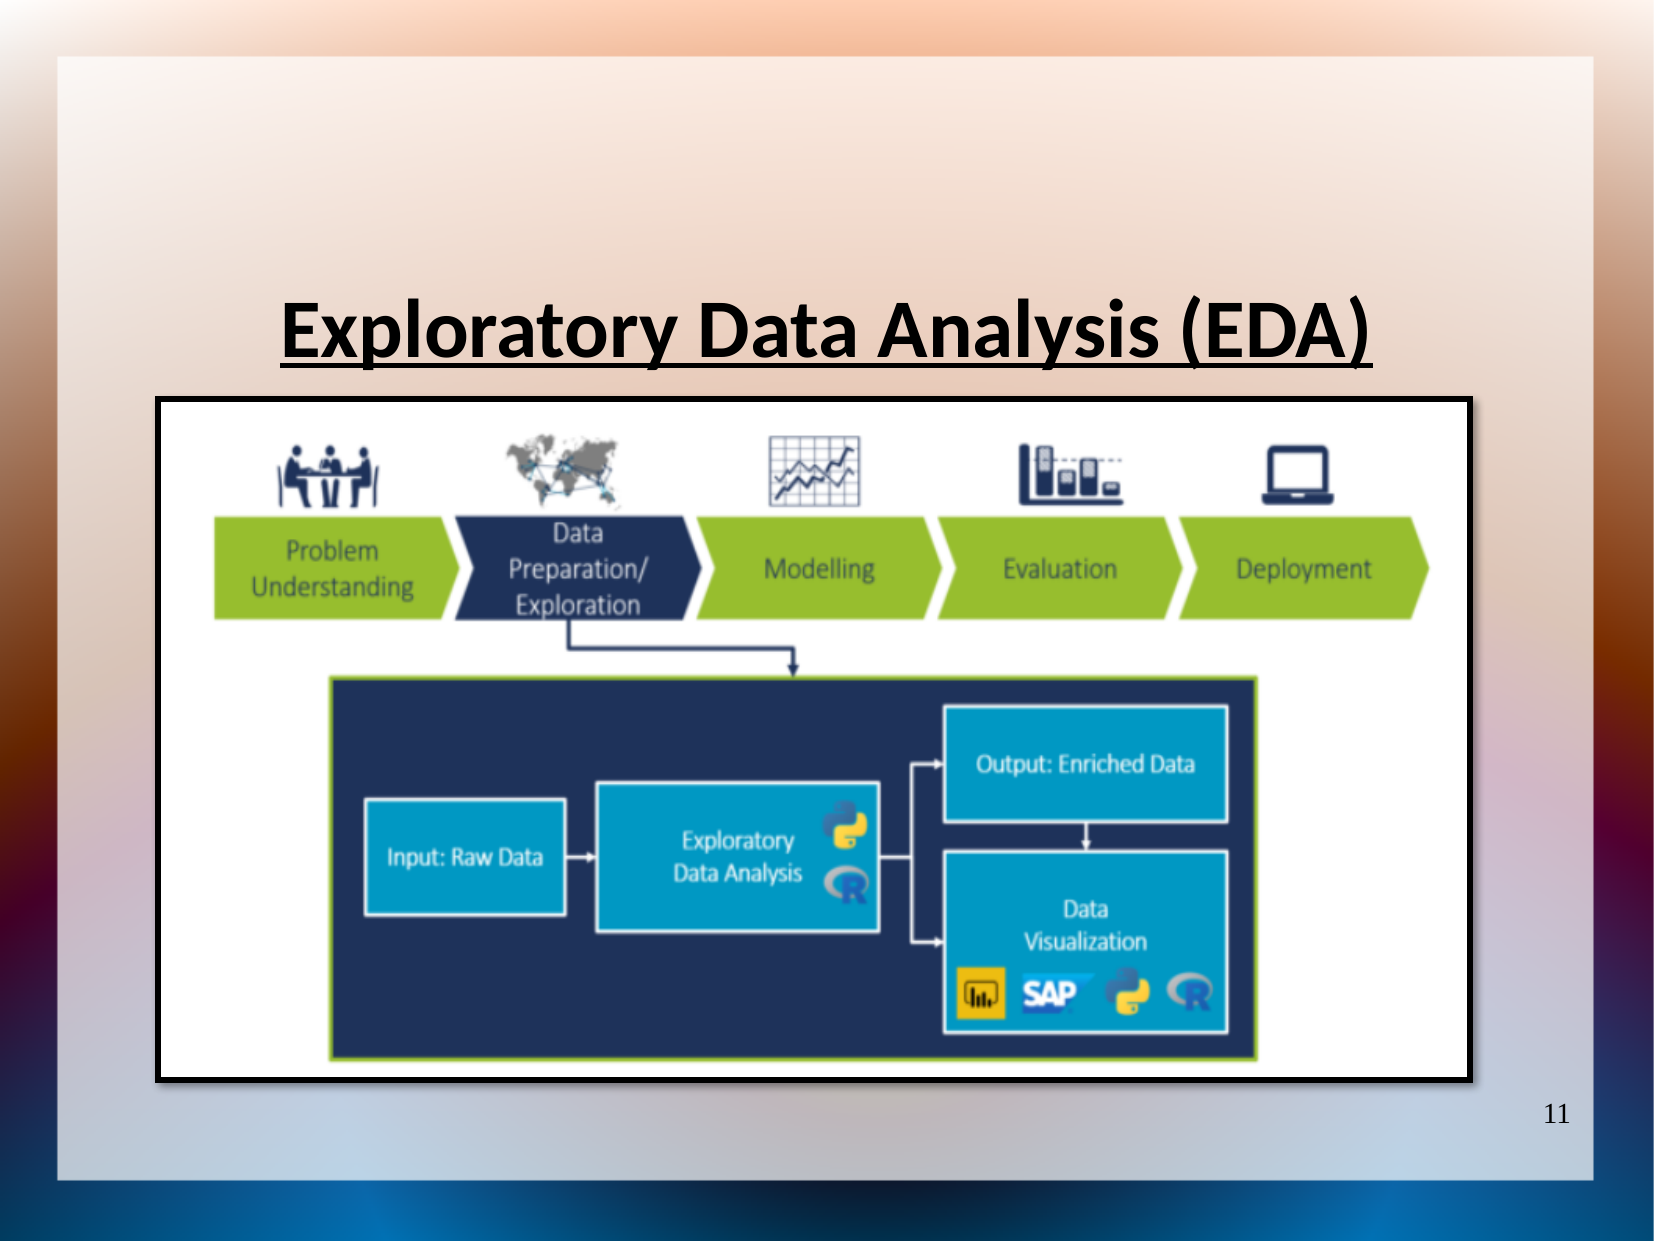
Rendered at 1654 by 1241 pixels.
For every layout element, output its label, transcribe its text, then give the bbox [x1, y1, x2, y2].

slide_number 11 [1185, 1094, 1571, 1180]
subtitle Exploratory Data Analysis (EDA) [82, 163, 1571, 485]
picture [0, 0, 1654, 1241]
